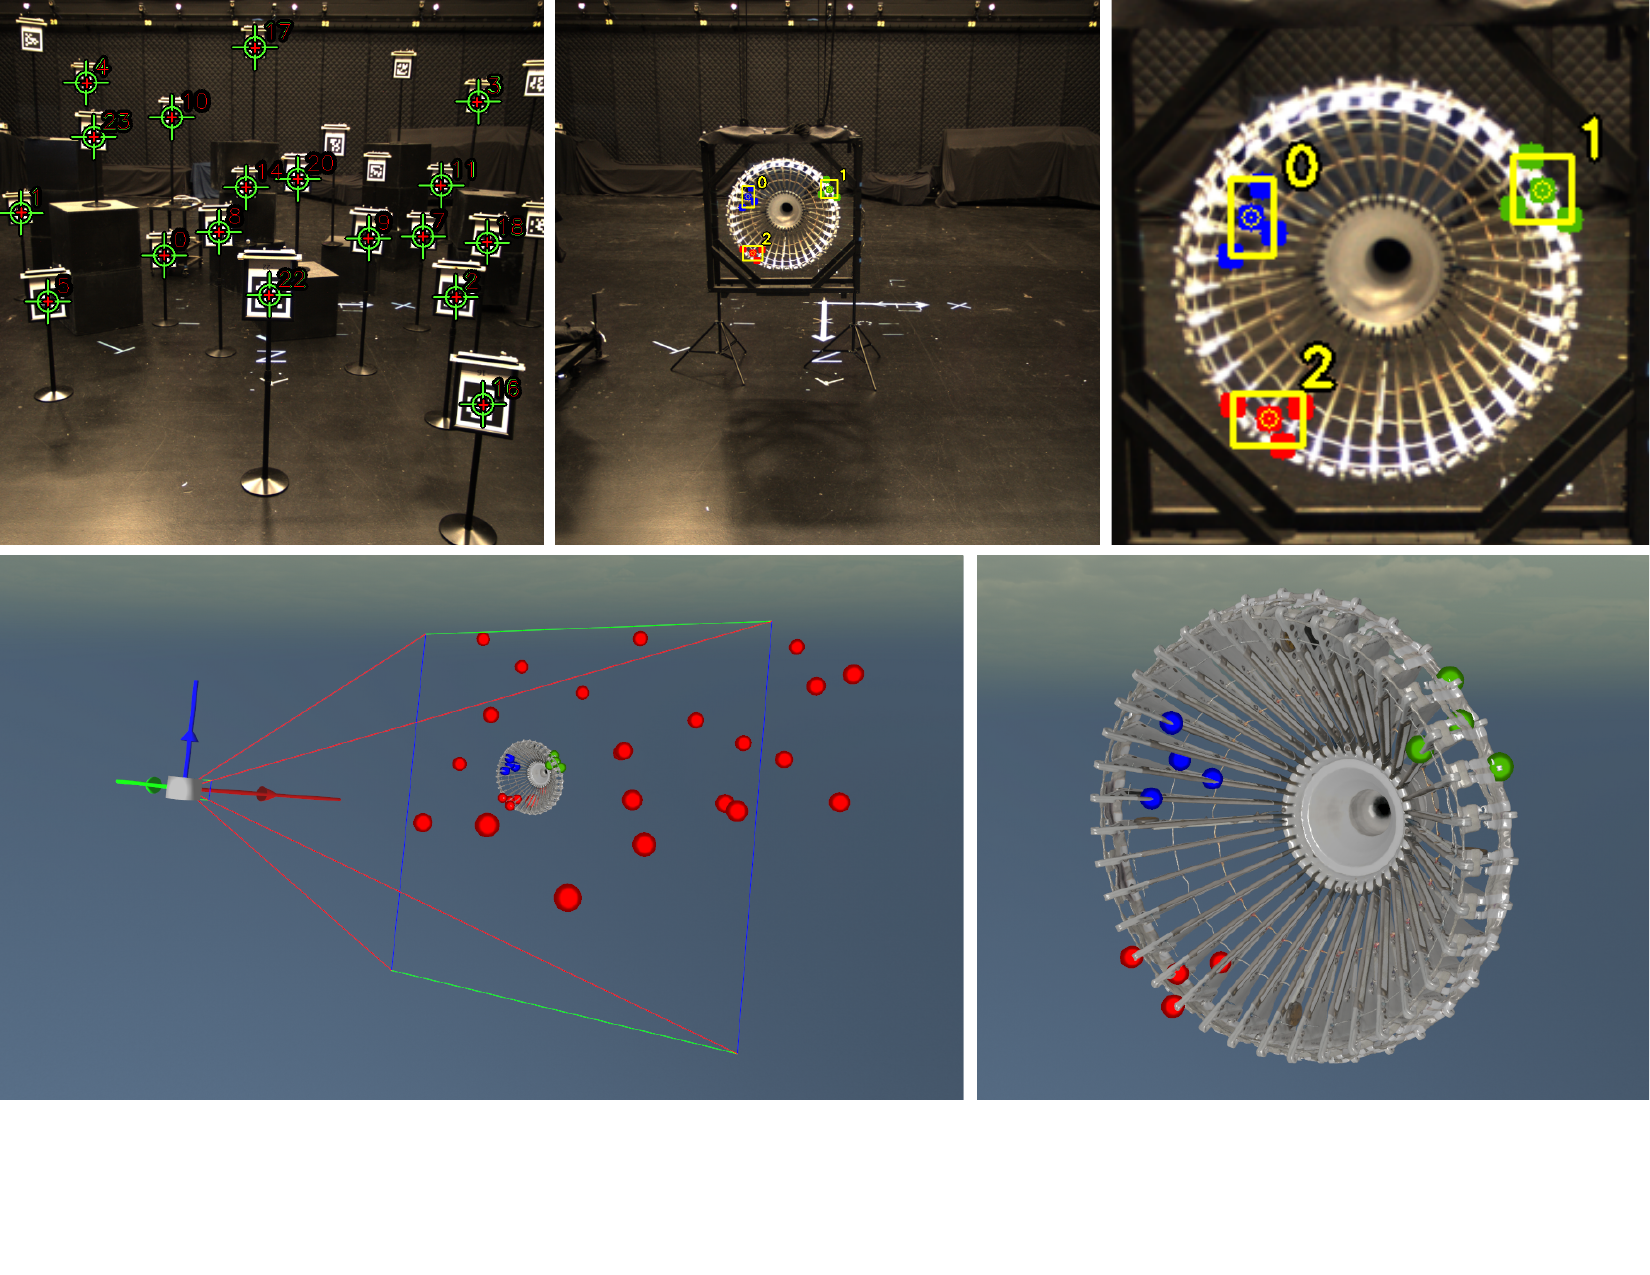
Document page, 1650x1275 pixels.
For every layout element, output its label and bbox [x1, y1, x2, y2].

text_box [0, 0, 1650, 1101]
